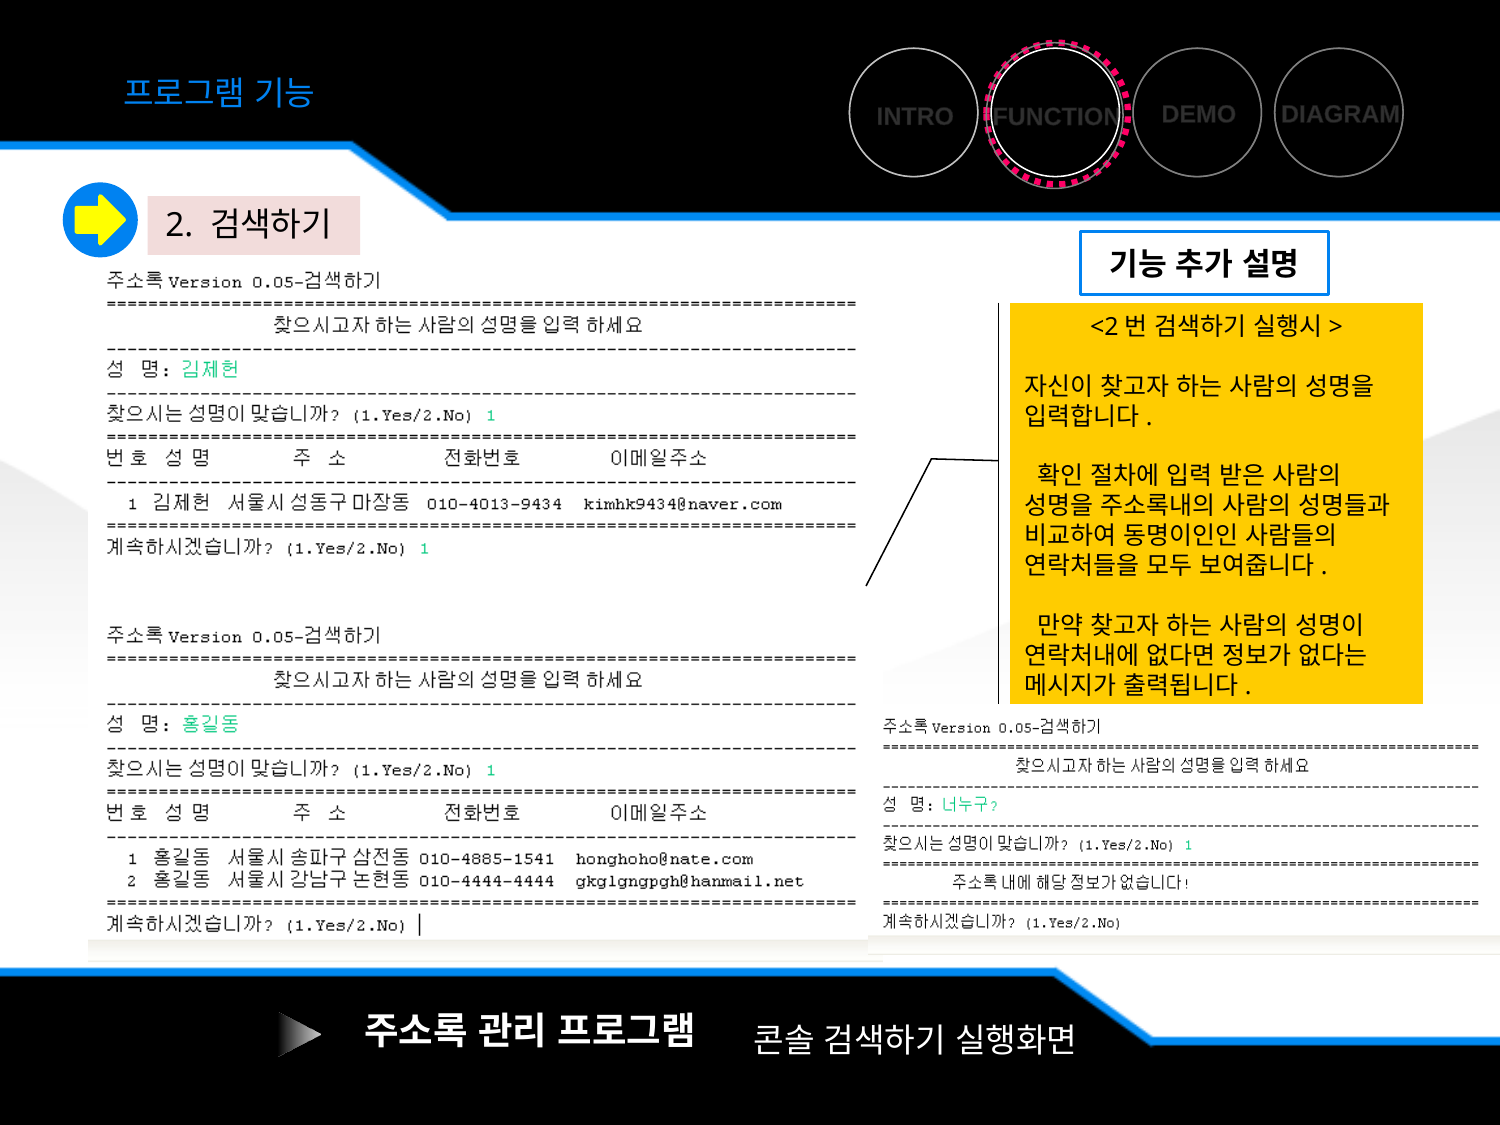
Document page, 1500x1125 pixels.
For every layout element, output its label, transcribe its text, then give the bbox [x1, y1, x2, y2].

text_box [1278, 48, 1400, 90]
text_box [1016, 42, 1120, 92]
text_box DEMO [1128, 90, 1246, 123]
text_box 프로그램 기능 [5, 64, 434, 120]
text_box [820, 47, 1011, 177]
text_box [1072, 44, 1125, 92]
picture [0, 125, 1500, 1071]
text_box DIAGRAM [1246, 90, 1436, 123]
text_box [1137, 48, 1258, 90]
text_box FUNCTION [1016, 92, 1152, 123]
